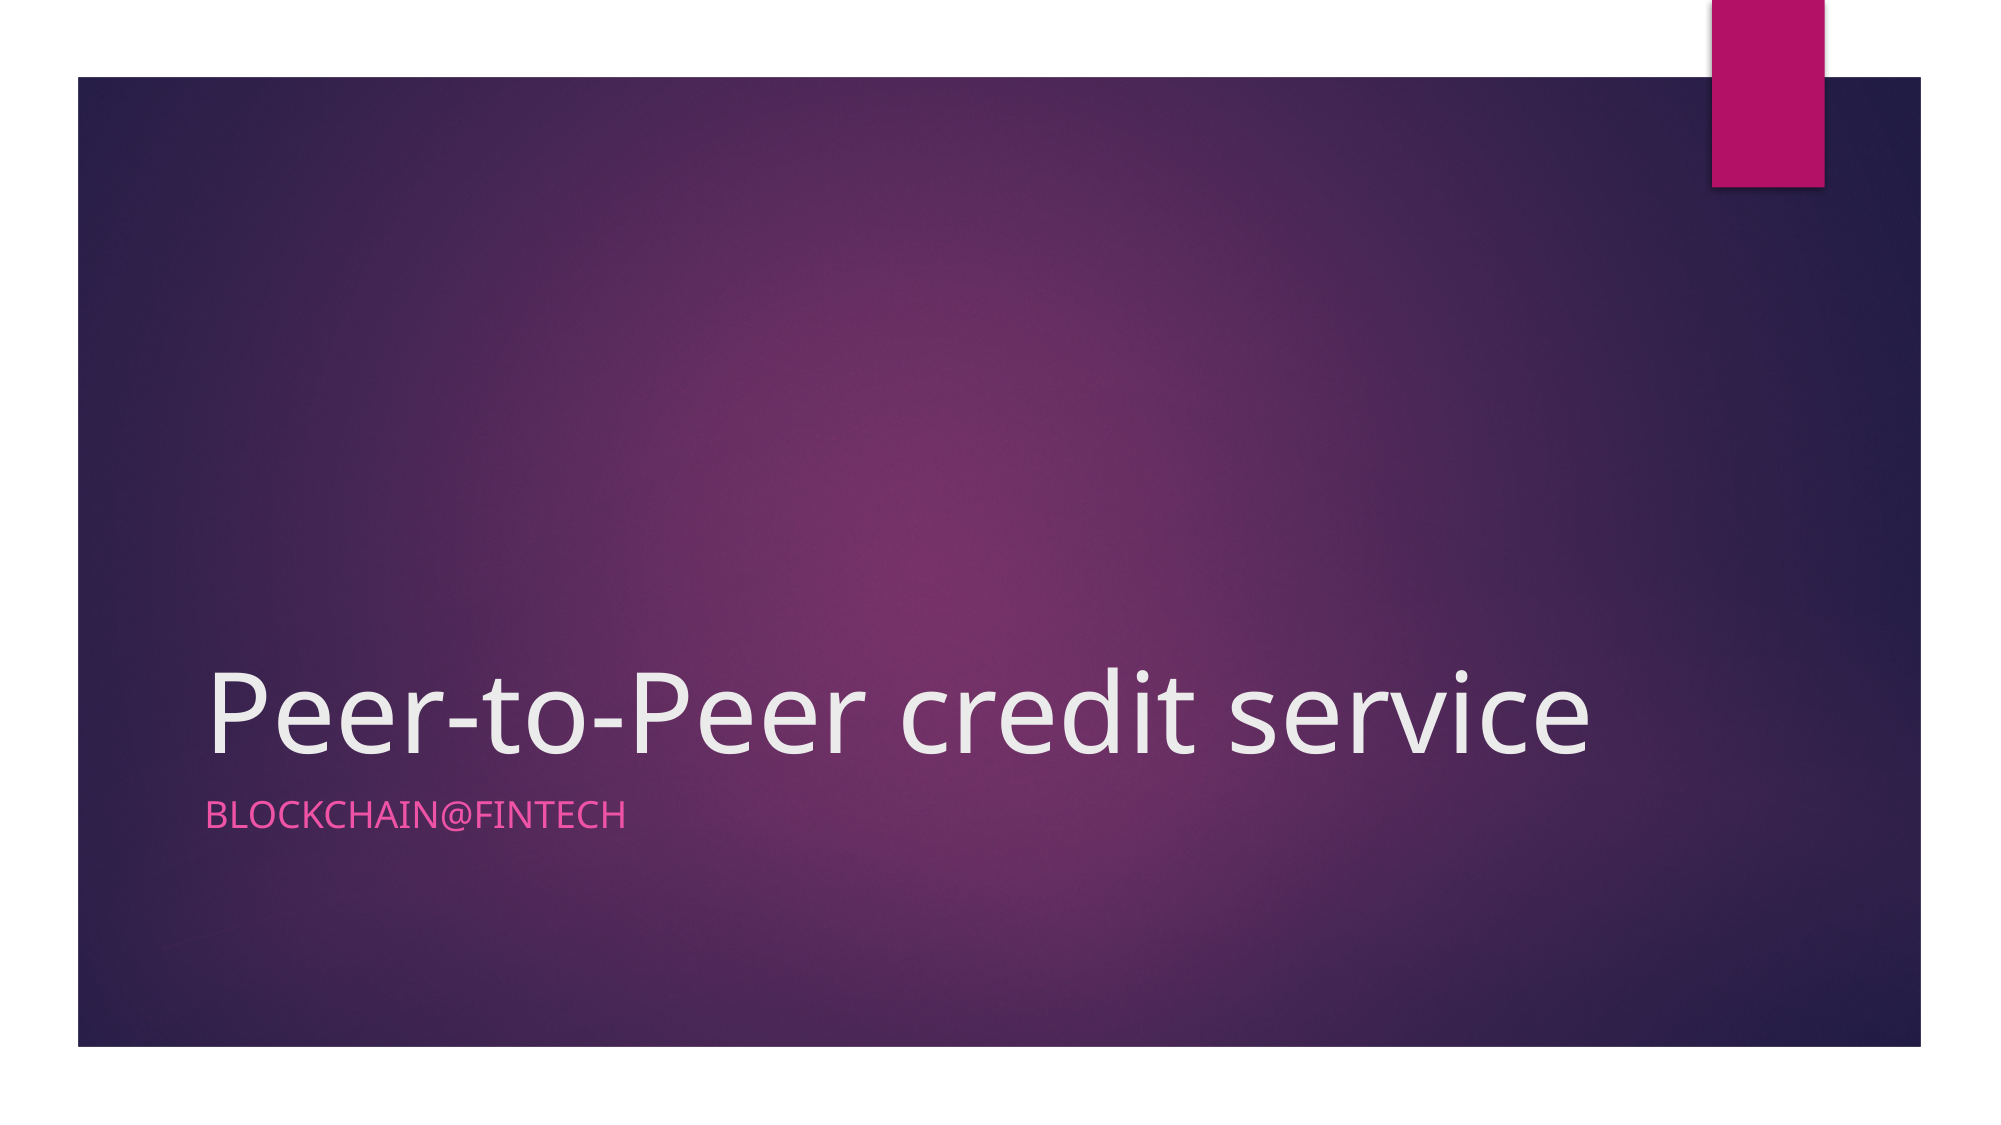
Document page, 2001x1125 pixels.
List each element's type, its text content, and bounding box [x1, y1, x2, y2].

subtitle Blockchain@fintech [189, 783, 1638, 925]
title Peer-to-Peer credit service [189, 344, 1638, 783]
